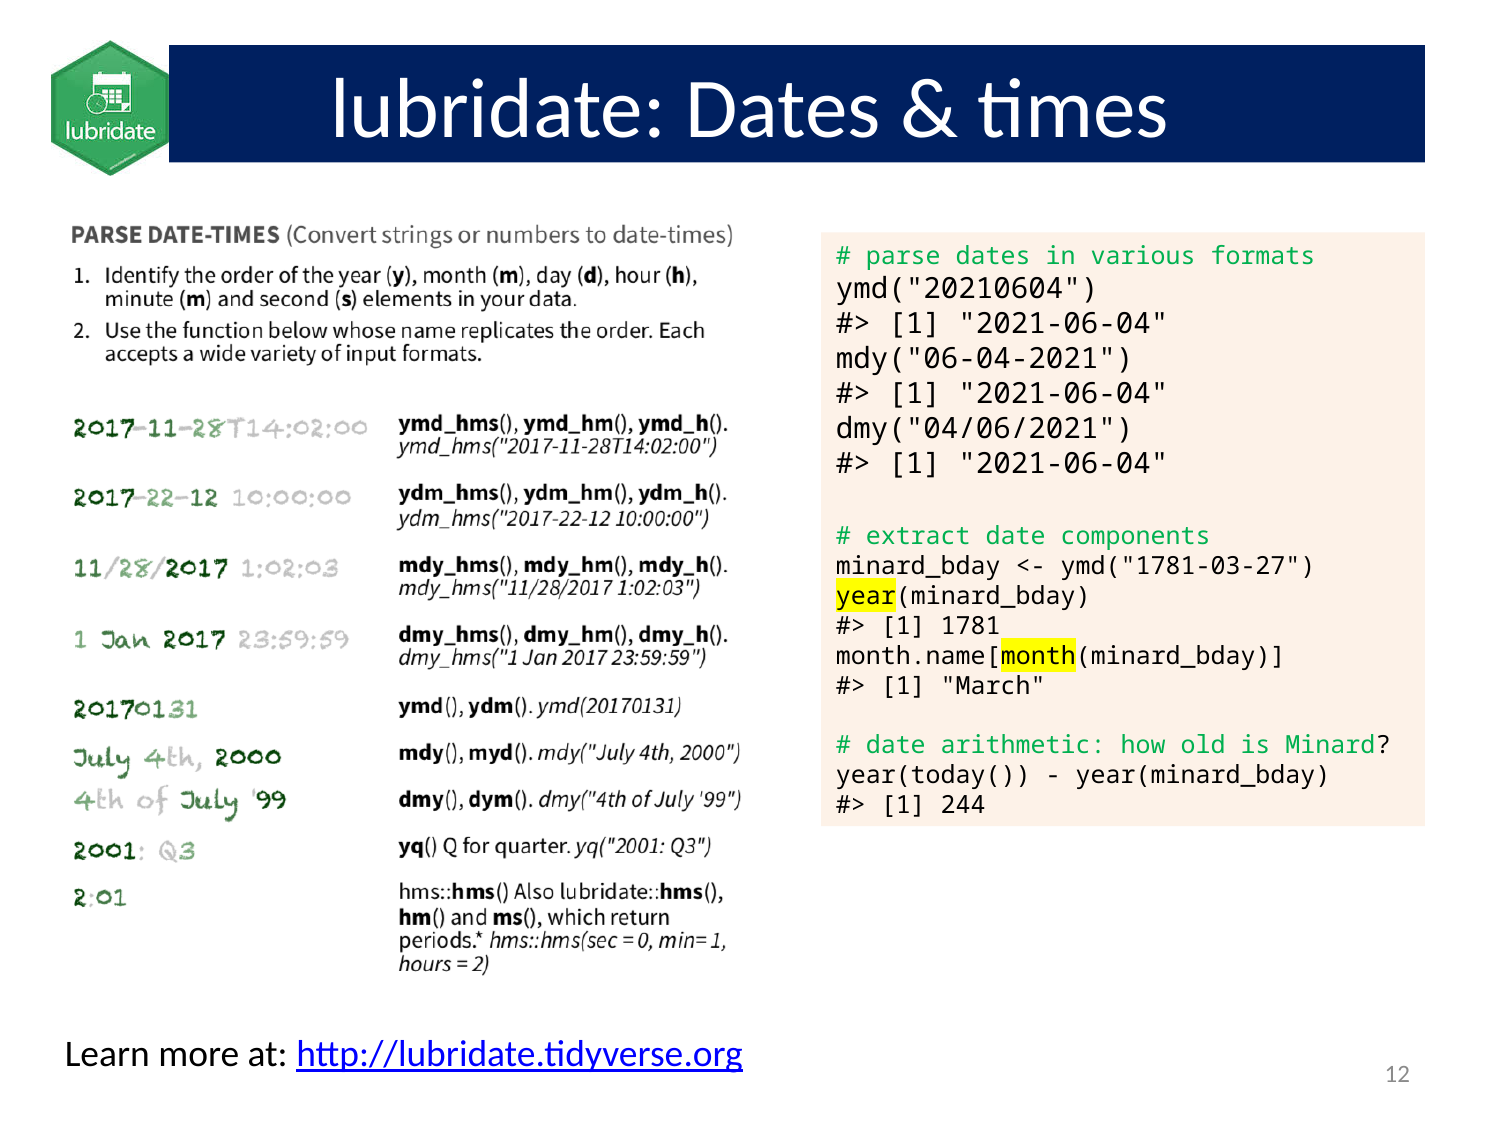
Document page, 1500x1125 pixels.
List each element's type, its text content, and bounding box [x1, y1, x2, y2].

picture [51, 40, 169, 176]
text_box # parse dates in various formats ymd("20210604") #> [1] "2021-06-04" mdy("06-04-2021") #> [1] "2021-06-04" dmy("04/06/2021") #> [1] "2021-06-04" # extract date components minard_bday <- ymd("1781-03-27") year(minard_bday) #> [1] 1781 month.name[month(minard_bday)] #> [1] "March" # date arithmetic: how old is Minard? year(today()) - year(minard_bday) #> [1] 244 [821, 232, 1425, 827]
text_box Learn more at: http://lubridate.tidyverse.org [50, 1021, 838, 1082]
picture [53, 217, 761, 994]
title lubridate: Dates & times [172, 45, 1425, 163]
slide_number 12 [1074, 1042, 1425, 1103]
